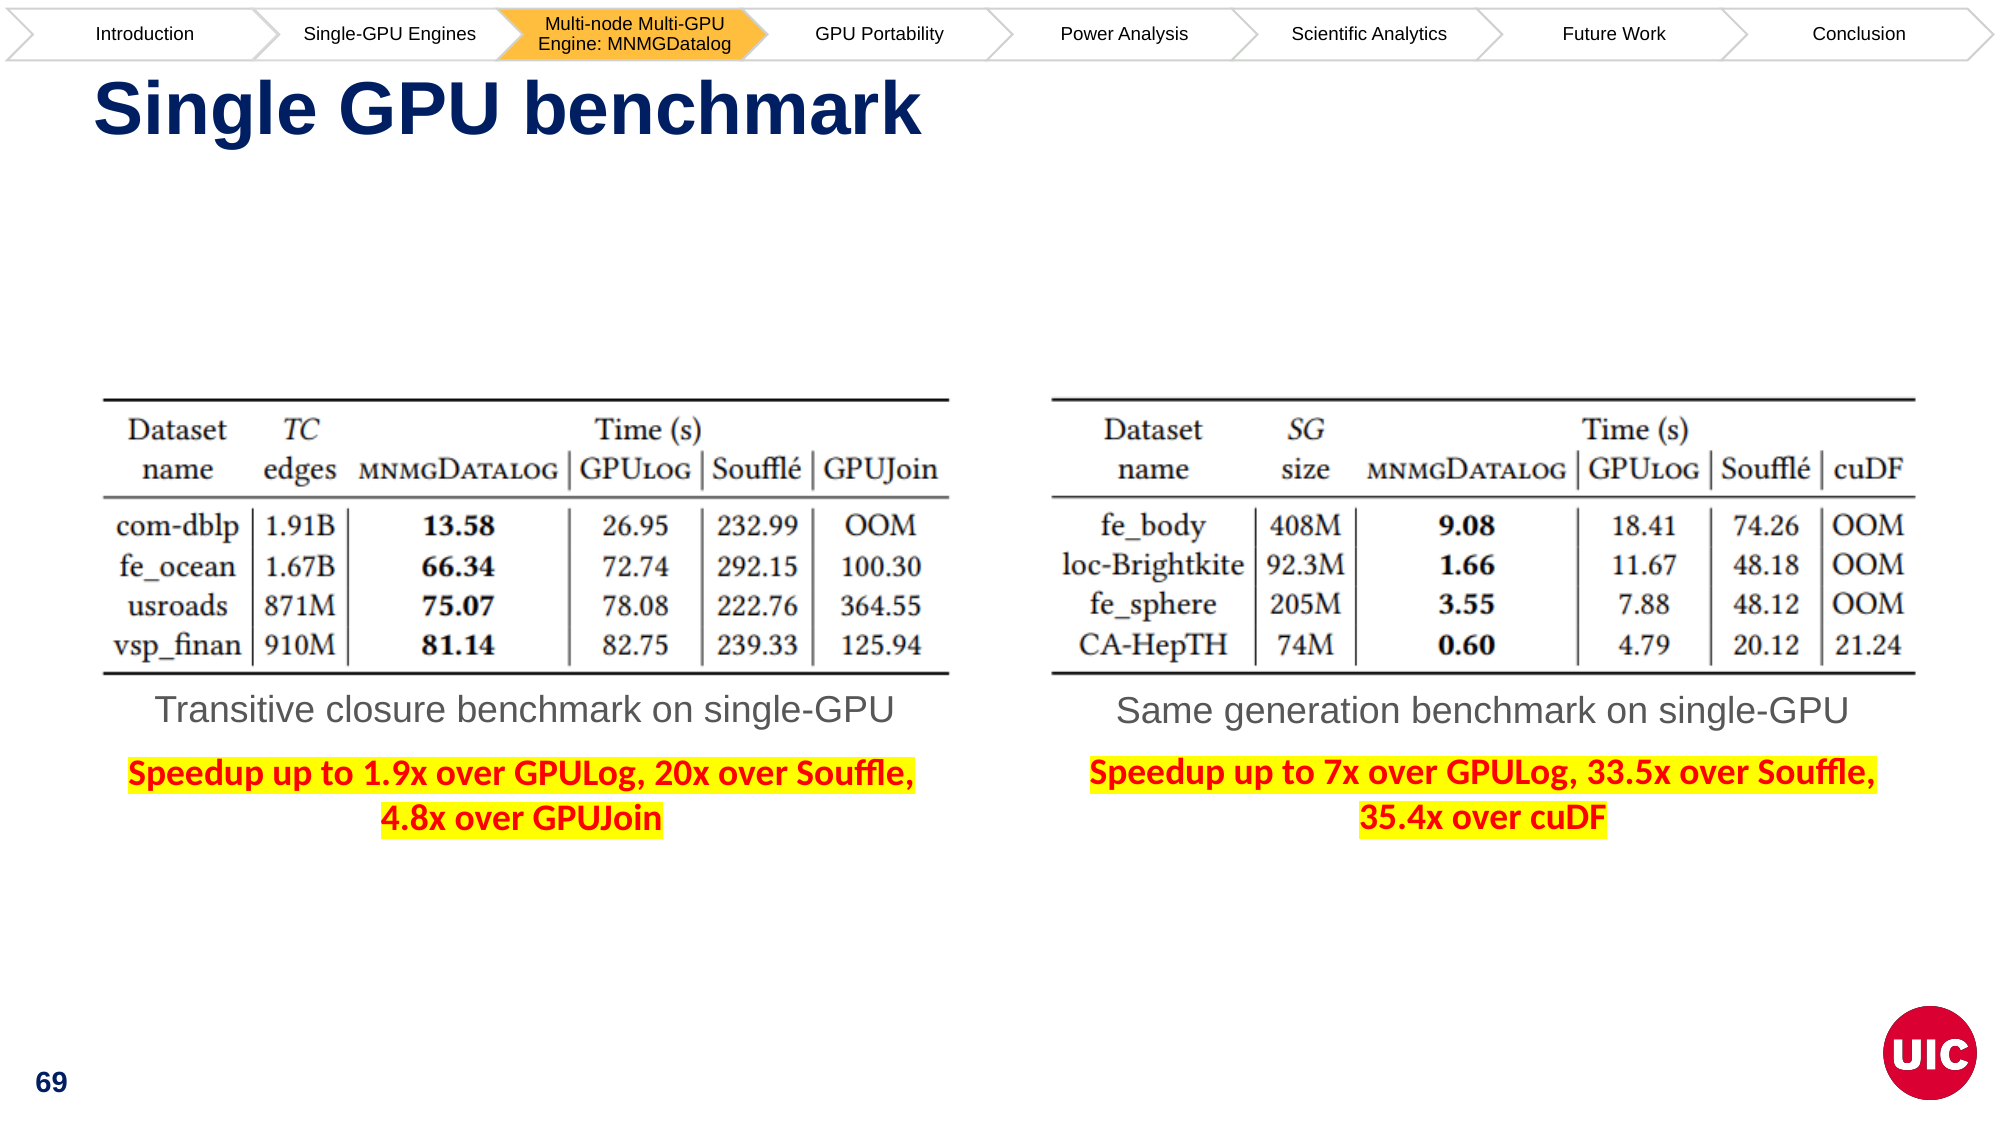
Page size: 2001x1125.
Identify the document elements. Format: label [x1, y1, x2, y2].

picture [1047, 394, 1919, 680]
text_box [6, 8, 1994, 61]
text_box [1069, 680, 1897, 845]
picture [1880, 1004, 1980, 1102]
picture [96, 391, 954, 680]
title [93, 70, 1907, 204]
text_box [139, 680, 911, 737]
text_box [108, 740, 936, 845]
